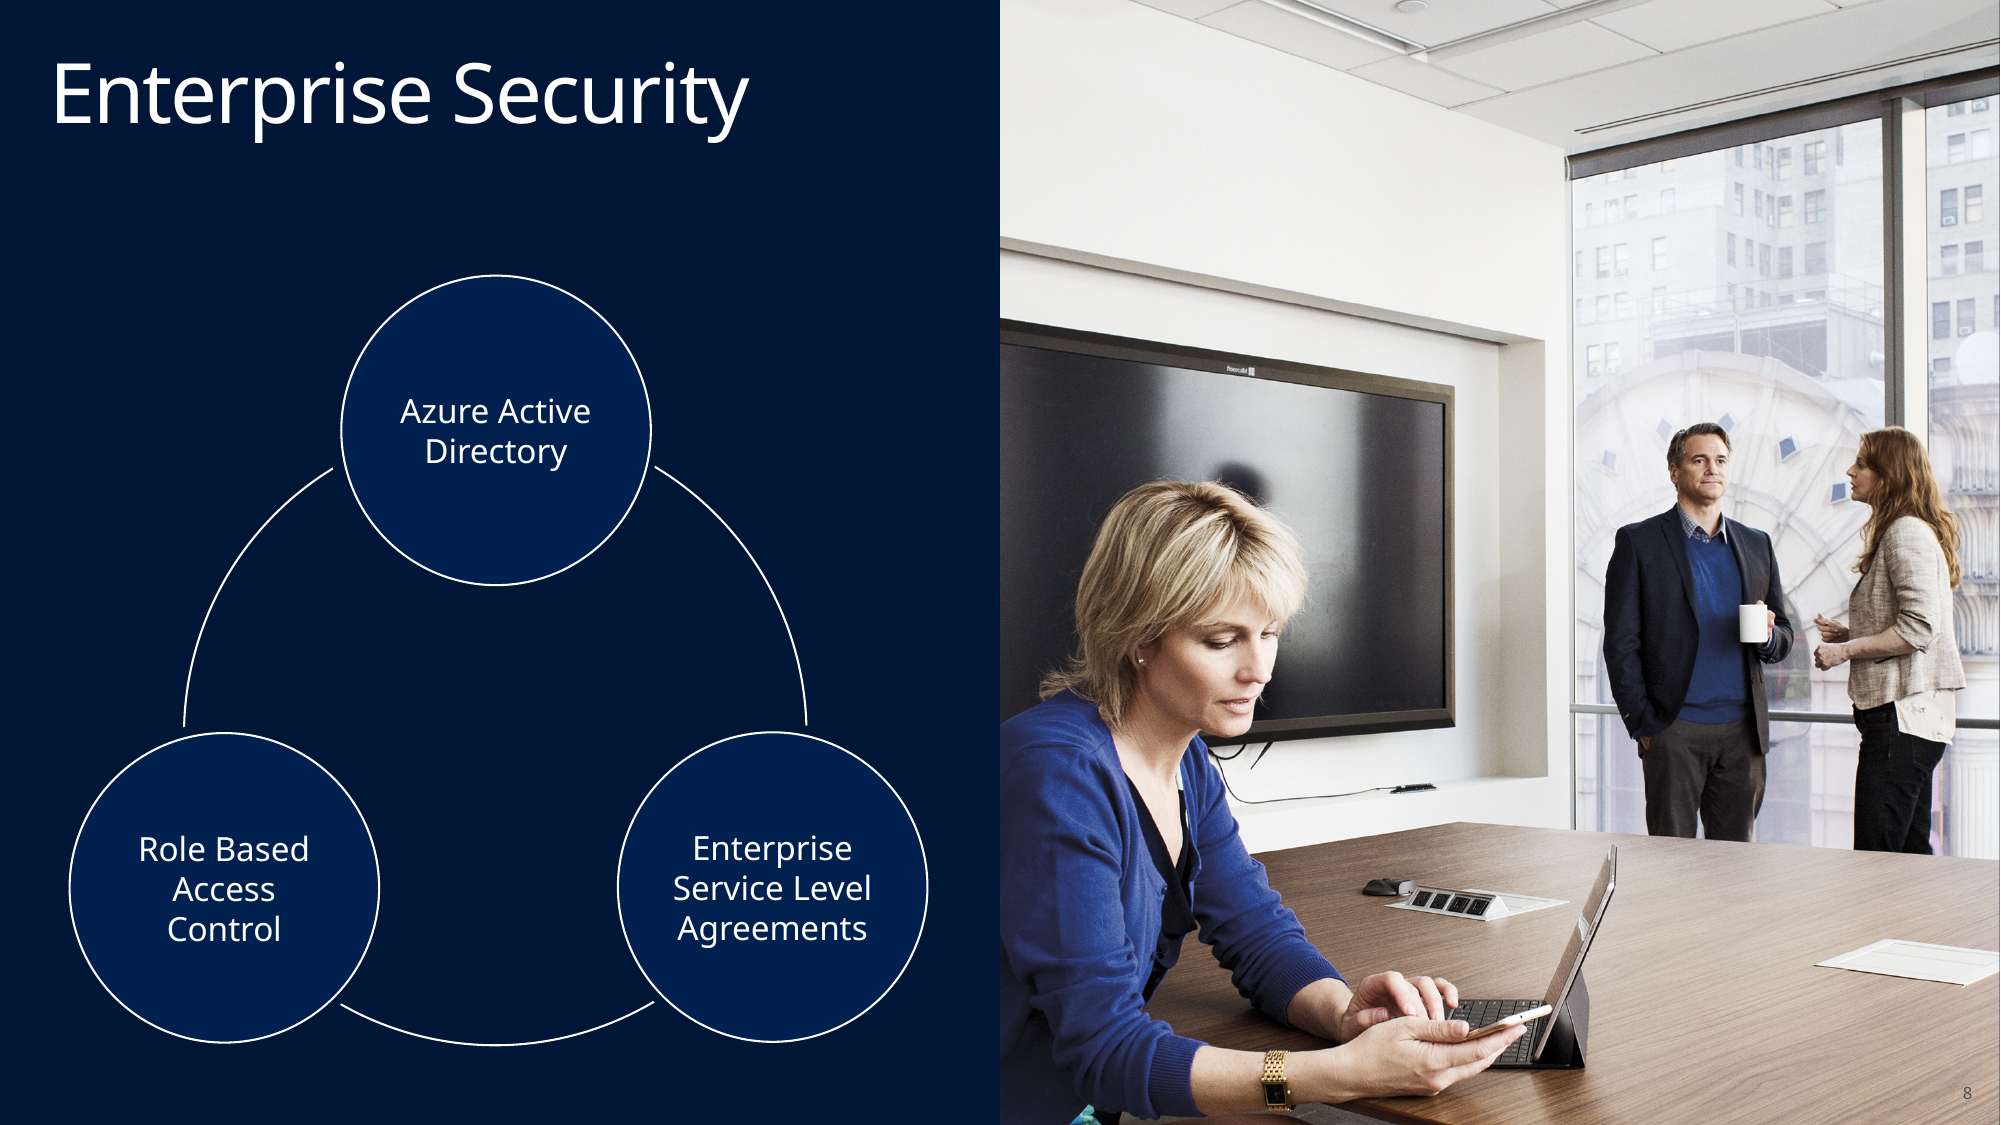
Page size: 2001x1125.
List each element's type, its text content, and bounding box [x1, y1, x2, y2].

title Enterprise Security [34, 40, 971, 191]
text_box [59, 265, 938, 1053]
picture [999, 0, 2000, 1125]
